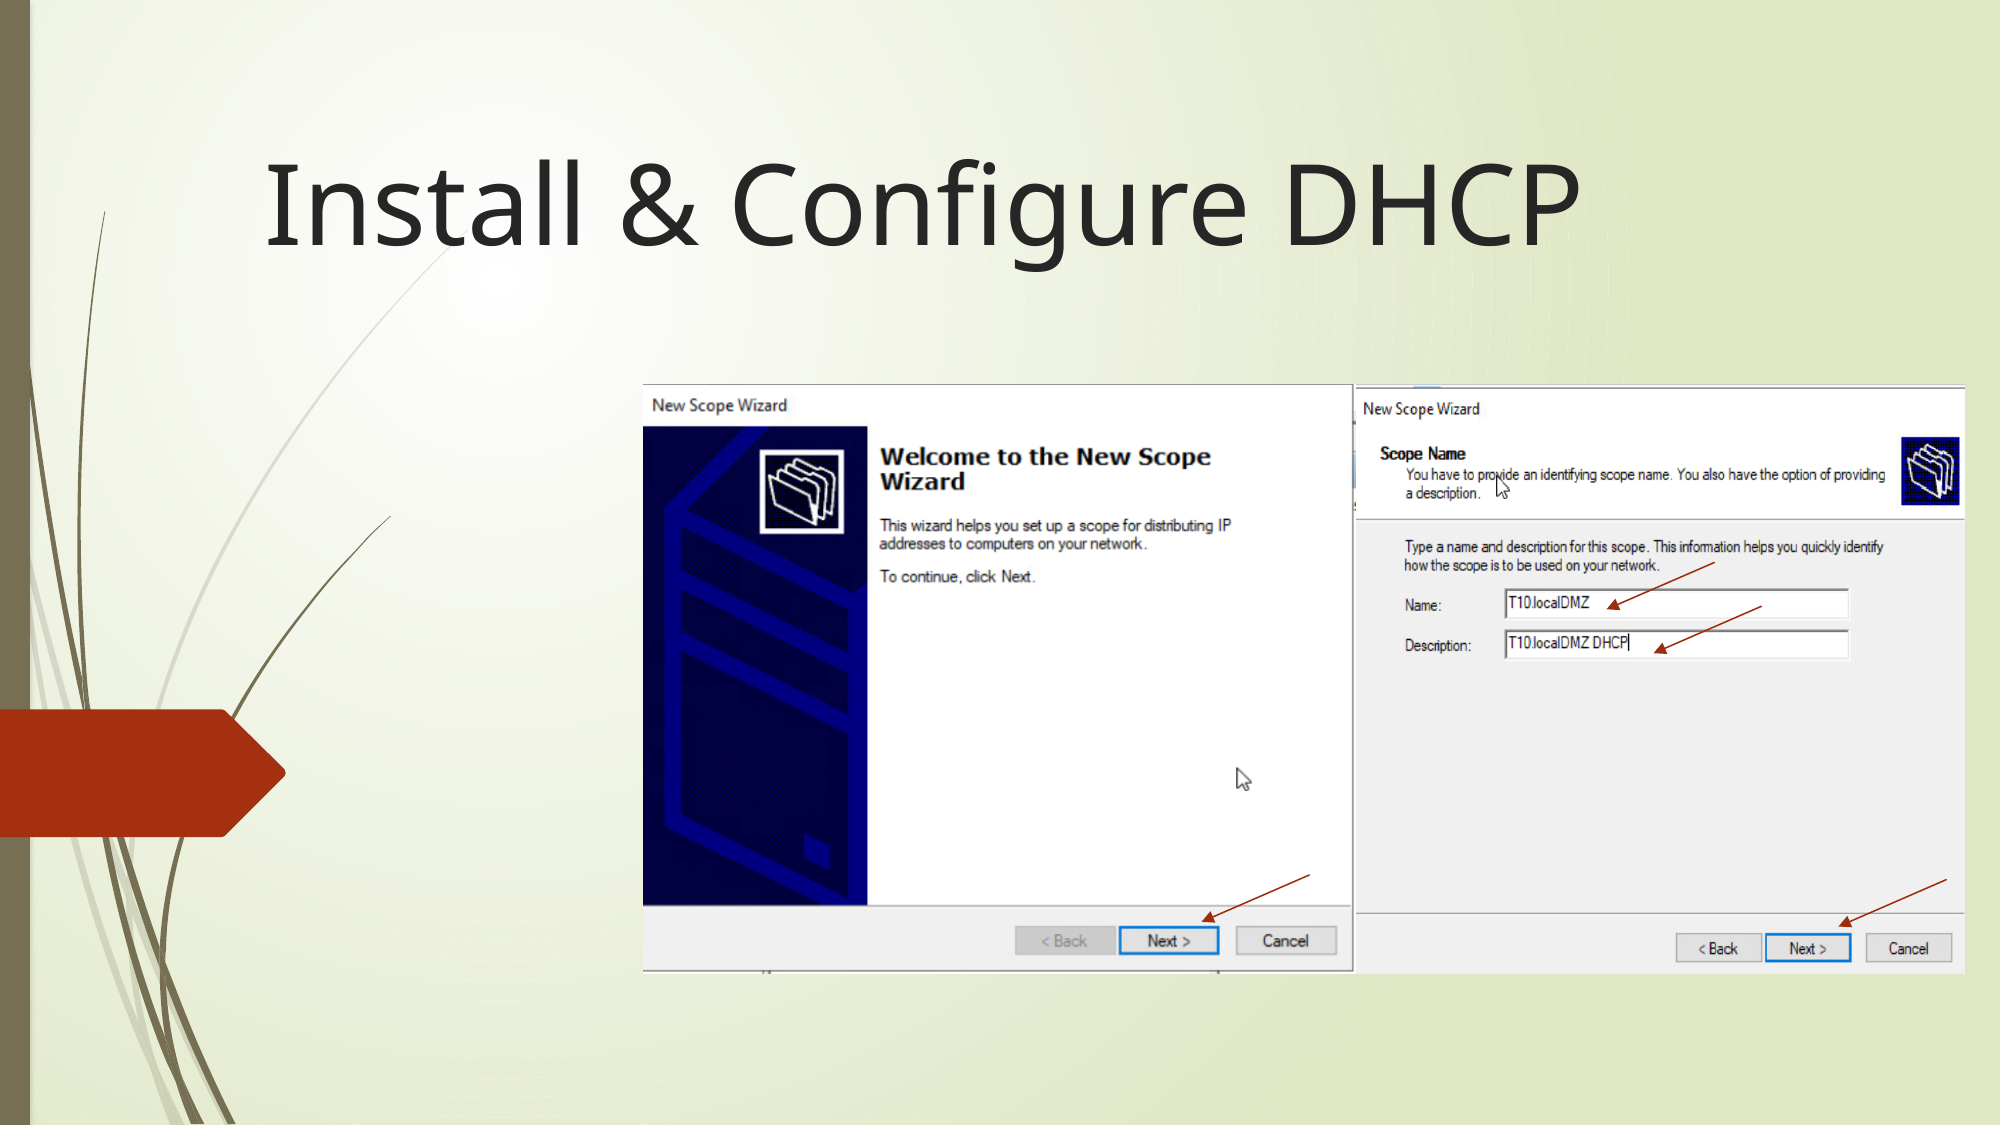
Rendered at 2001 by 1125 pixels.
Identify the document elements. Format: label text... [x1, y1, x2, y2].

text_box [1201, 874, 1310, 923]
title Install & Configure DHCP [249, 151, 1750, 276]
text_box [1606, 562, 1715, 610]
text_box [1653, 606, 1762, 654]
picture [643, 383, 1965, 974]
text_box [1838, 879, 1947, 927]
